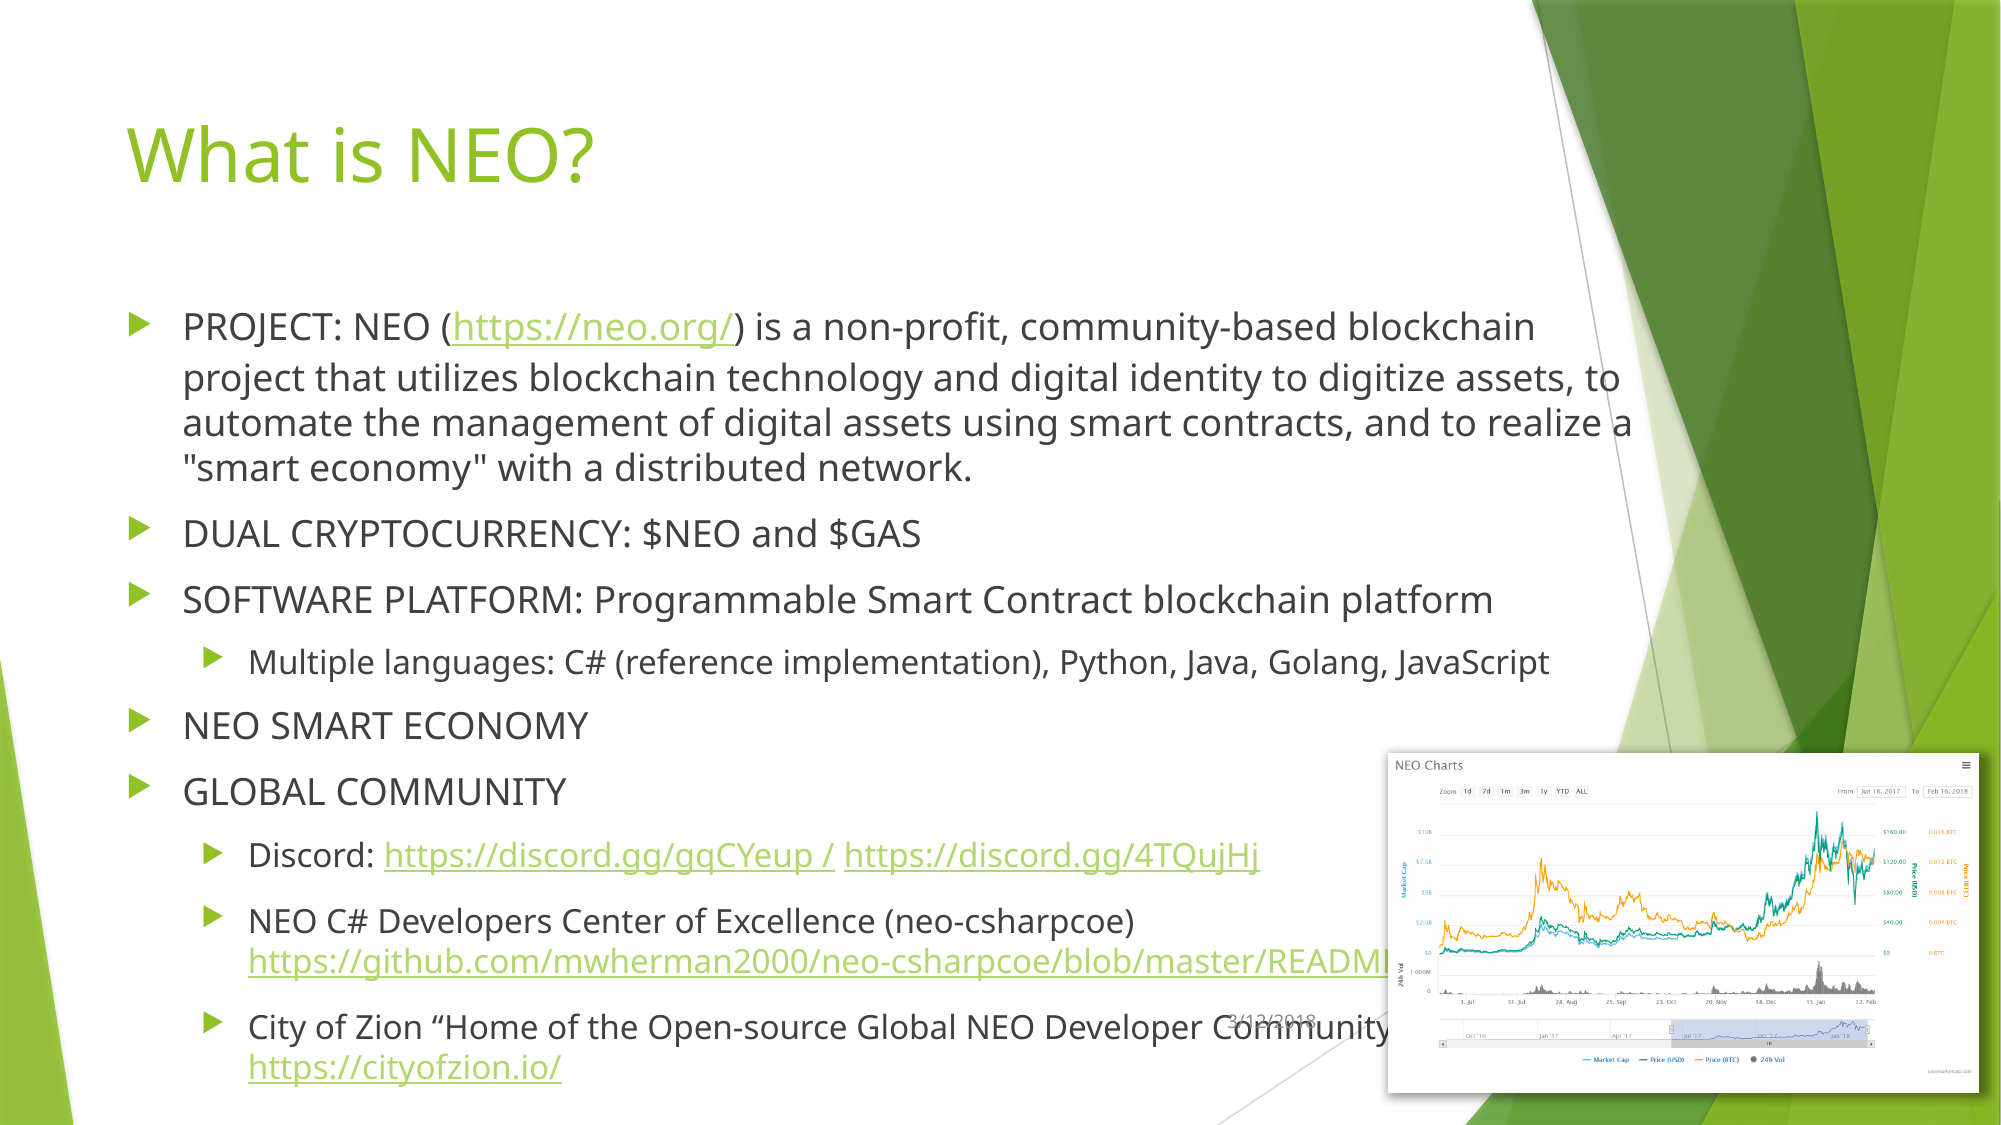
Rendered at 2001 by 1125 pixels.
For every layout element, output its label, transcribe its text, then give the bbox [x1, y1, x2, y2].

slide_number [1181, 991, 1332, 1051]
list PROJECT: NEO (https://neo.org/) is a non-profit, community-based blockchain project that utilizes blockchain technology and digital identity to digitize assets, to automate the management of digital assets using smart contracts, and to realize a "smart economy" with a distributed network. DUAL CRYPTOCURRENCY: $NEO and $GAS SOFTWARE PLATFORM: Programmable Smart Contract blockchain platform Multiple languages: C# (reference implementation), Python, Java, Golang, JavaScript NEO SMART ECONOMY GLOBAL COMMUNITY Discord: https://discord.gg/gqCYeup / https://discord.gg/4TQujHj NEO C# Developers Center of Excellence (neo-csharpcoe) https://github.com/mwherman2000/neo-csharpcoe/blob/master/README.md City of Zion “Home of the Open-source Global NEO Developer Community” https://cityofzion.io/ [111, 295, 1677, 1125]
picture [1387, 753, 1979, 1093]
title What is NEO? [111, 99, 1802, 268]
